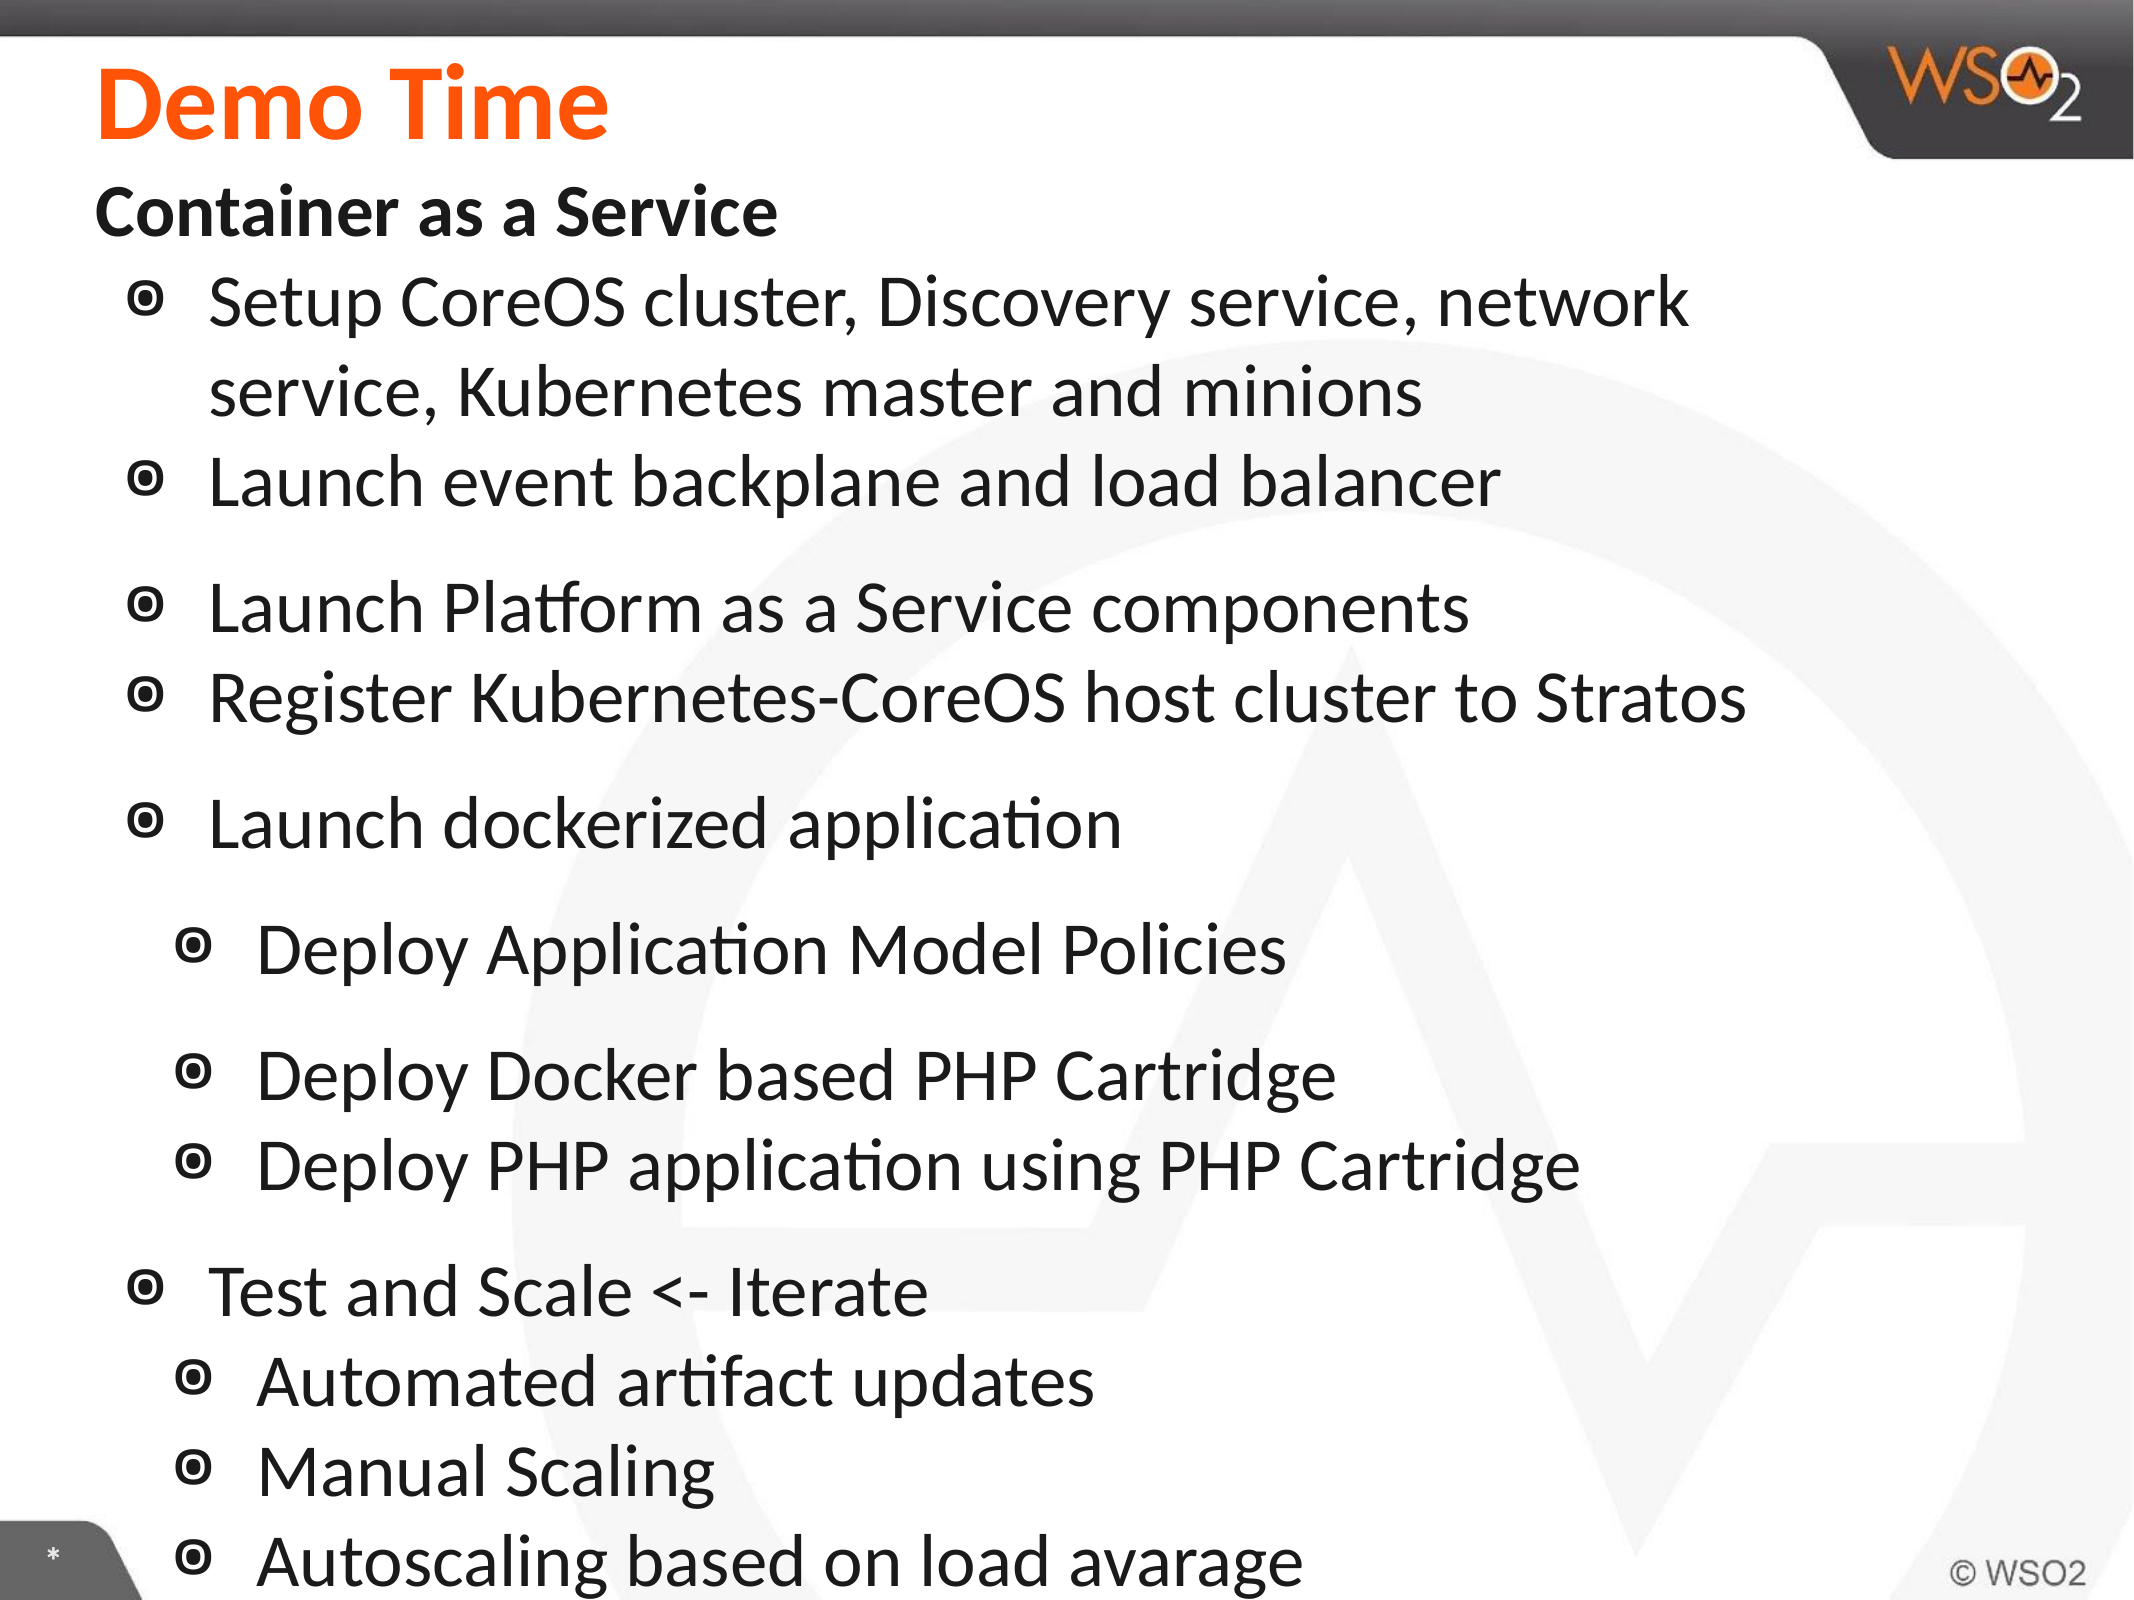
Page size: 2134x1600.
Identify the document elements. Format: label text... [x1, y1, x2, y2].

text_box * [25, 1529, 82, 1592]
title Demo Time [87, 14, 1917, 153]
list Container as a Service Setup CoreOS cluster, Discovery service, network service, Kubernetes master and minions Launch event backplane and load balancer Launch Platform as a Service components Register Kubernetes-CoreOS host cluster to Stratos Launch dockerized application Deploy Application Model Policies Deploy Docker based PHP Cartridge Deploy PHP application using PHP Cartridge Test and Scale <- Iterate Automated artifact updates Manual Scaling Autoscaling based on load avarage [87, 153, 1917, 1377]
picture [0, 0, 2134, 1600]
